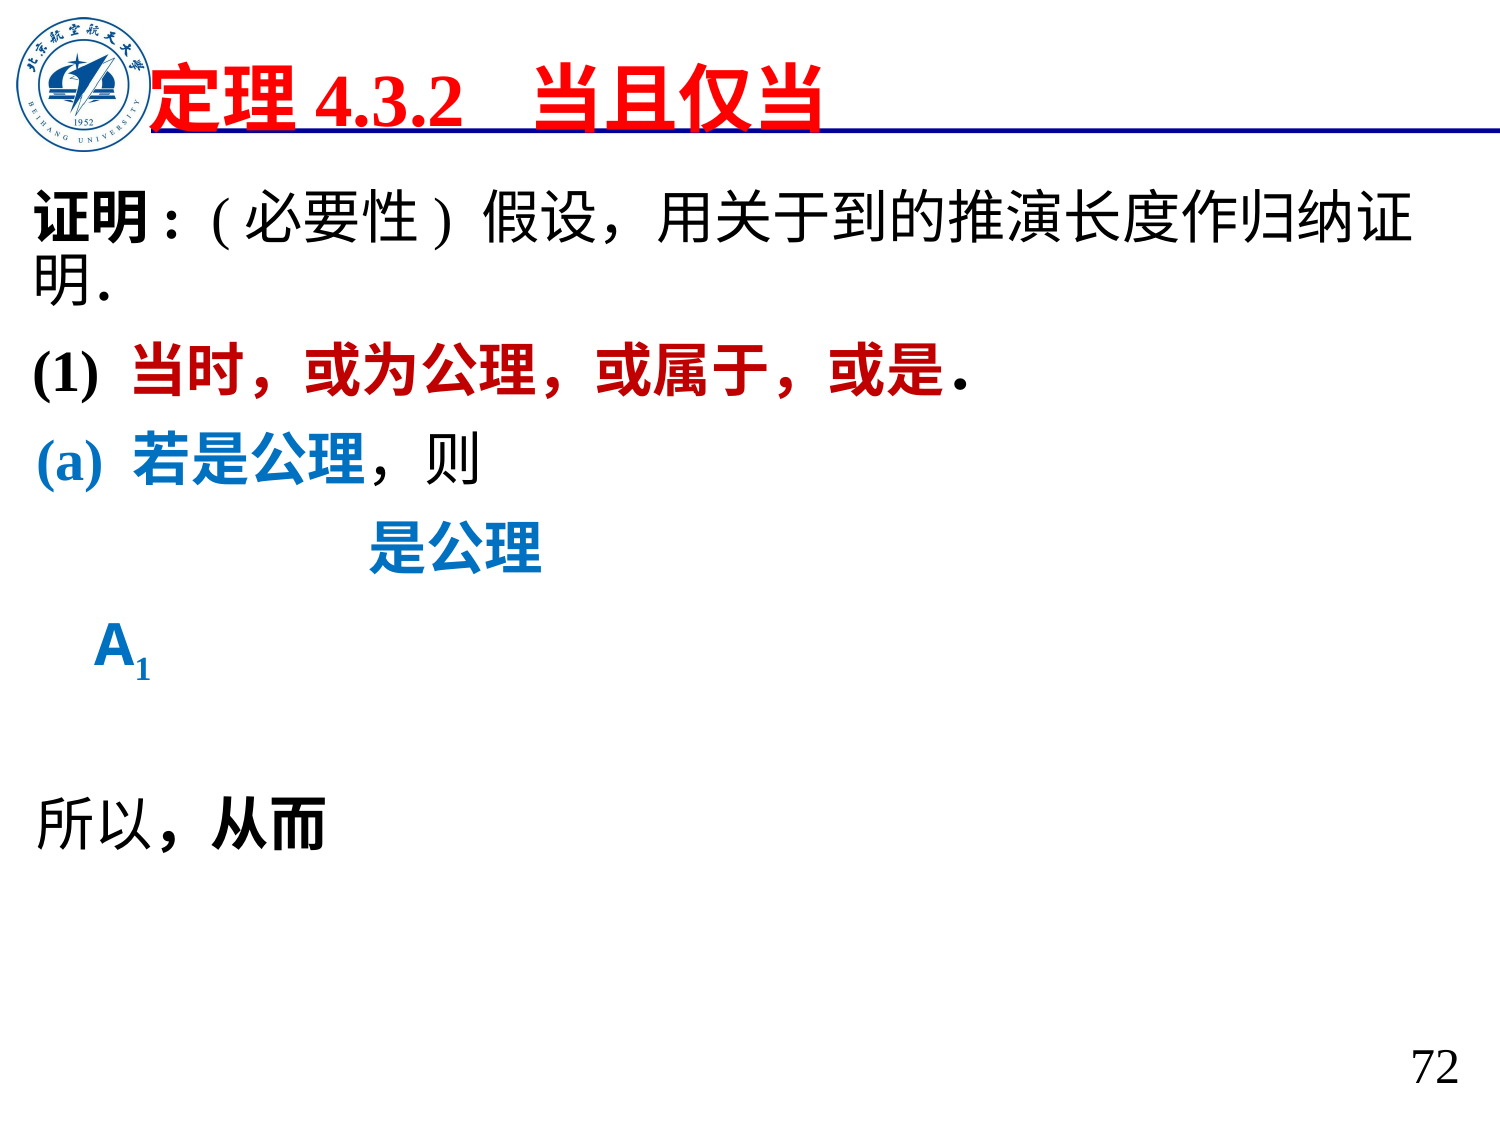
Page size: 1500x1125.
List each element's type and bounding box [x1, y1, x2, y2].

picture [16, 17, 151, 152]
